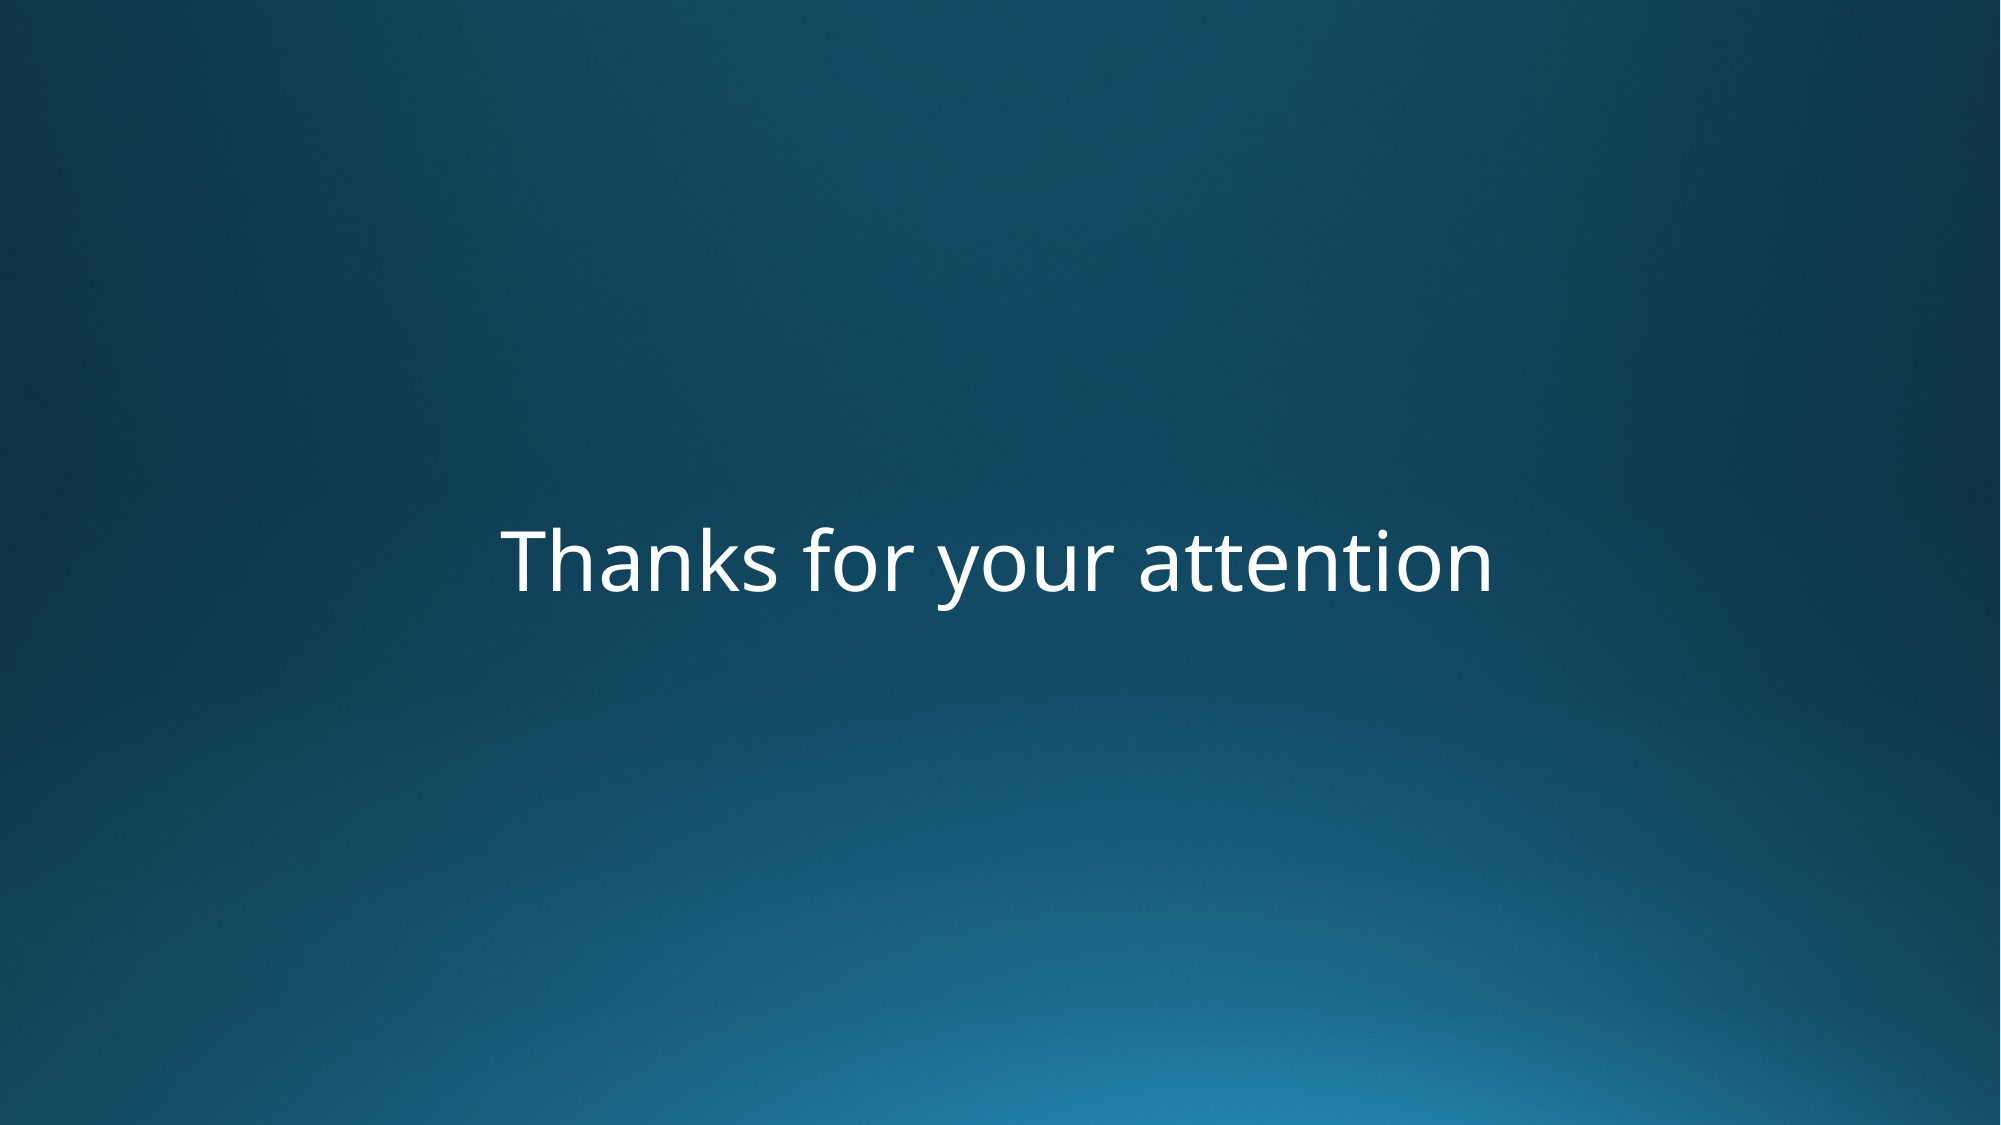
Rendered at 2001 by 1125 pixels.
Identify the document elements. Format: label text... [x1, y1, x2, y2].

text_box Thanks for your attention [237, 500, 1760, 616]
picture [0, 0, 2001, 1125]
